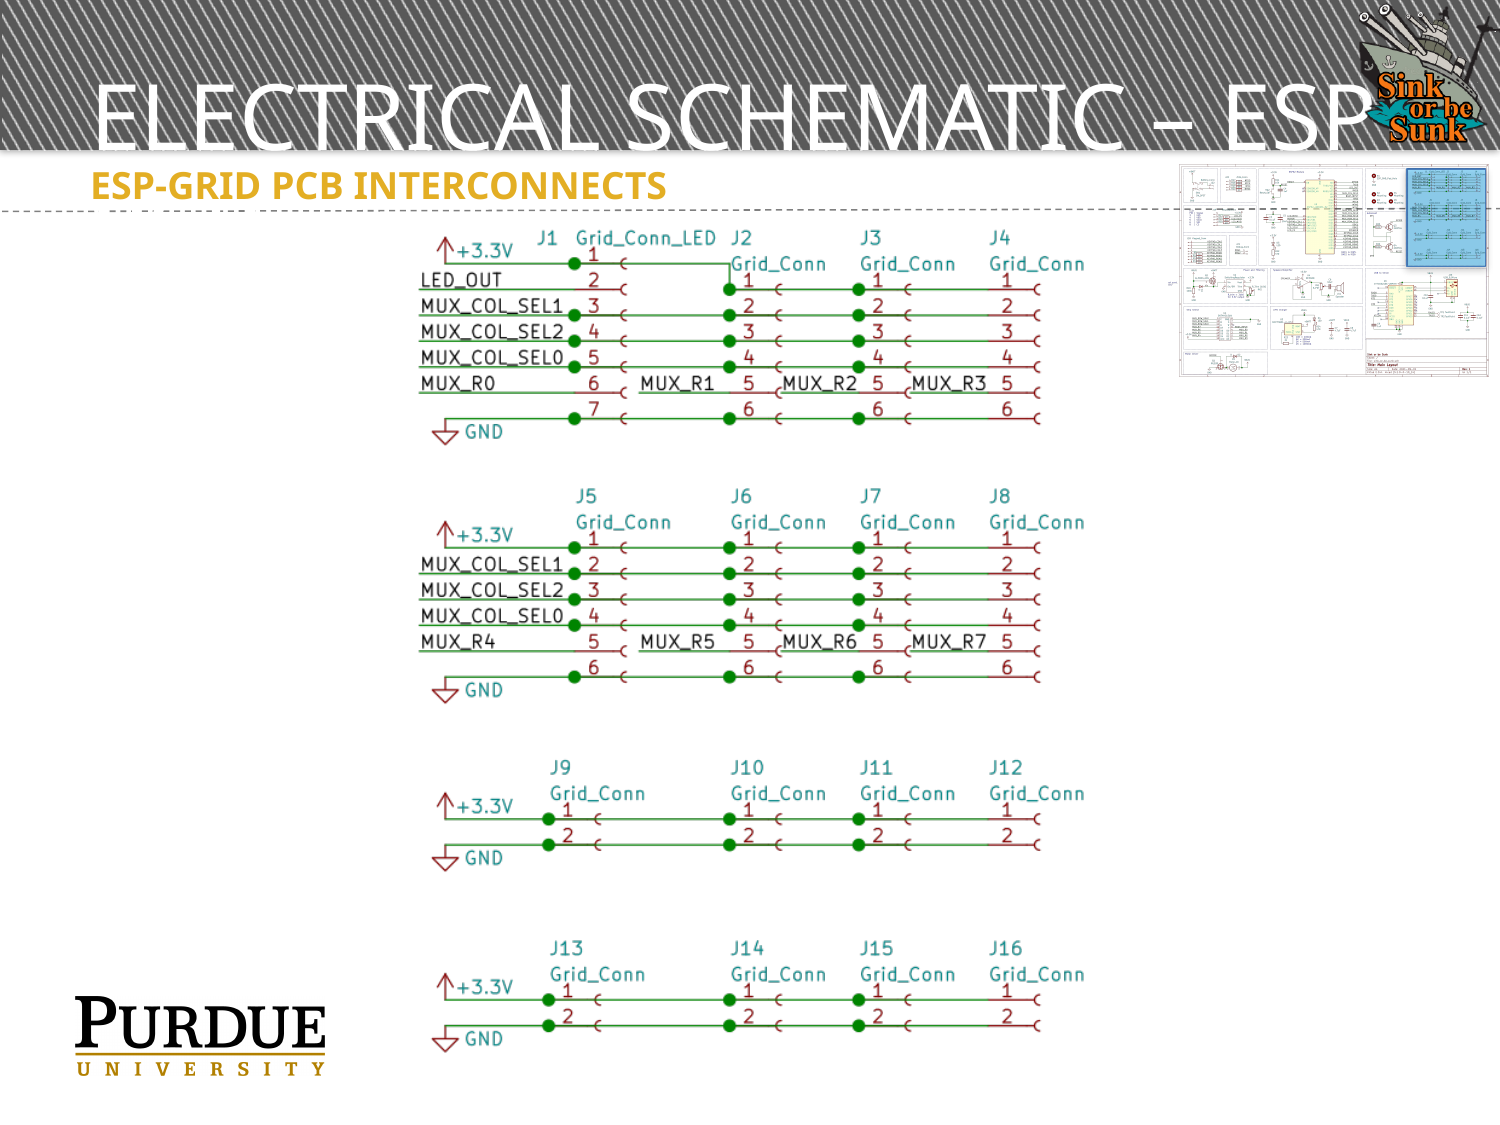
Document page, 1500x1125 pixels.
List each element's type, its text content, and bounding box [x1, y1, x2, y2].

picture [1168, 153, 1500, 389]
list ESP-grid pcb interconnects [75, 154, 1166, 228]
picture [1356, 0, 1500, 143]
picture [75, 996, 325, 1076]
title Electrical Schematic – ESP pcb [75, 51, 1354, 154]
picture [404, 226, 1087, 1059]
